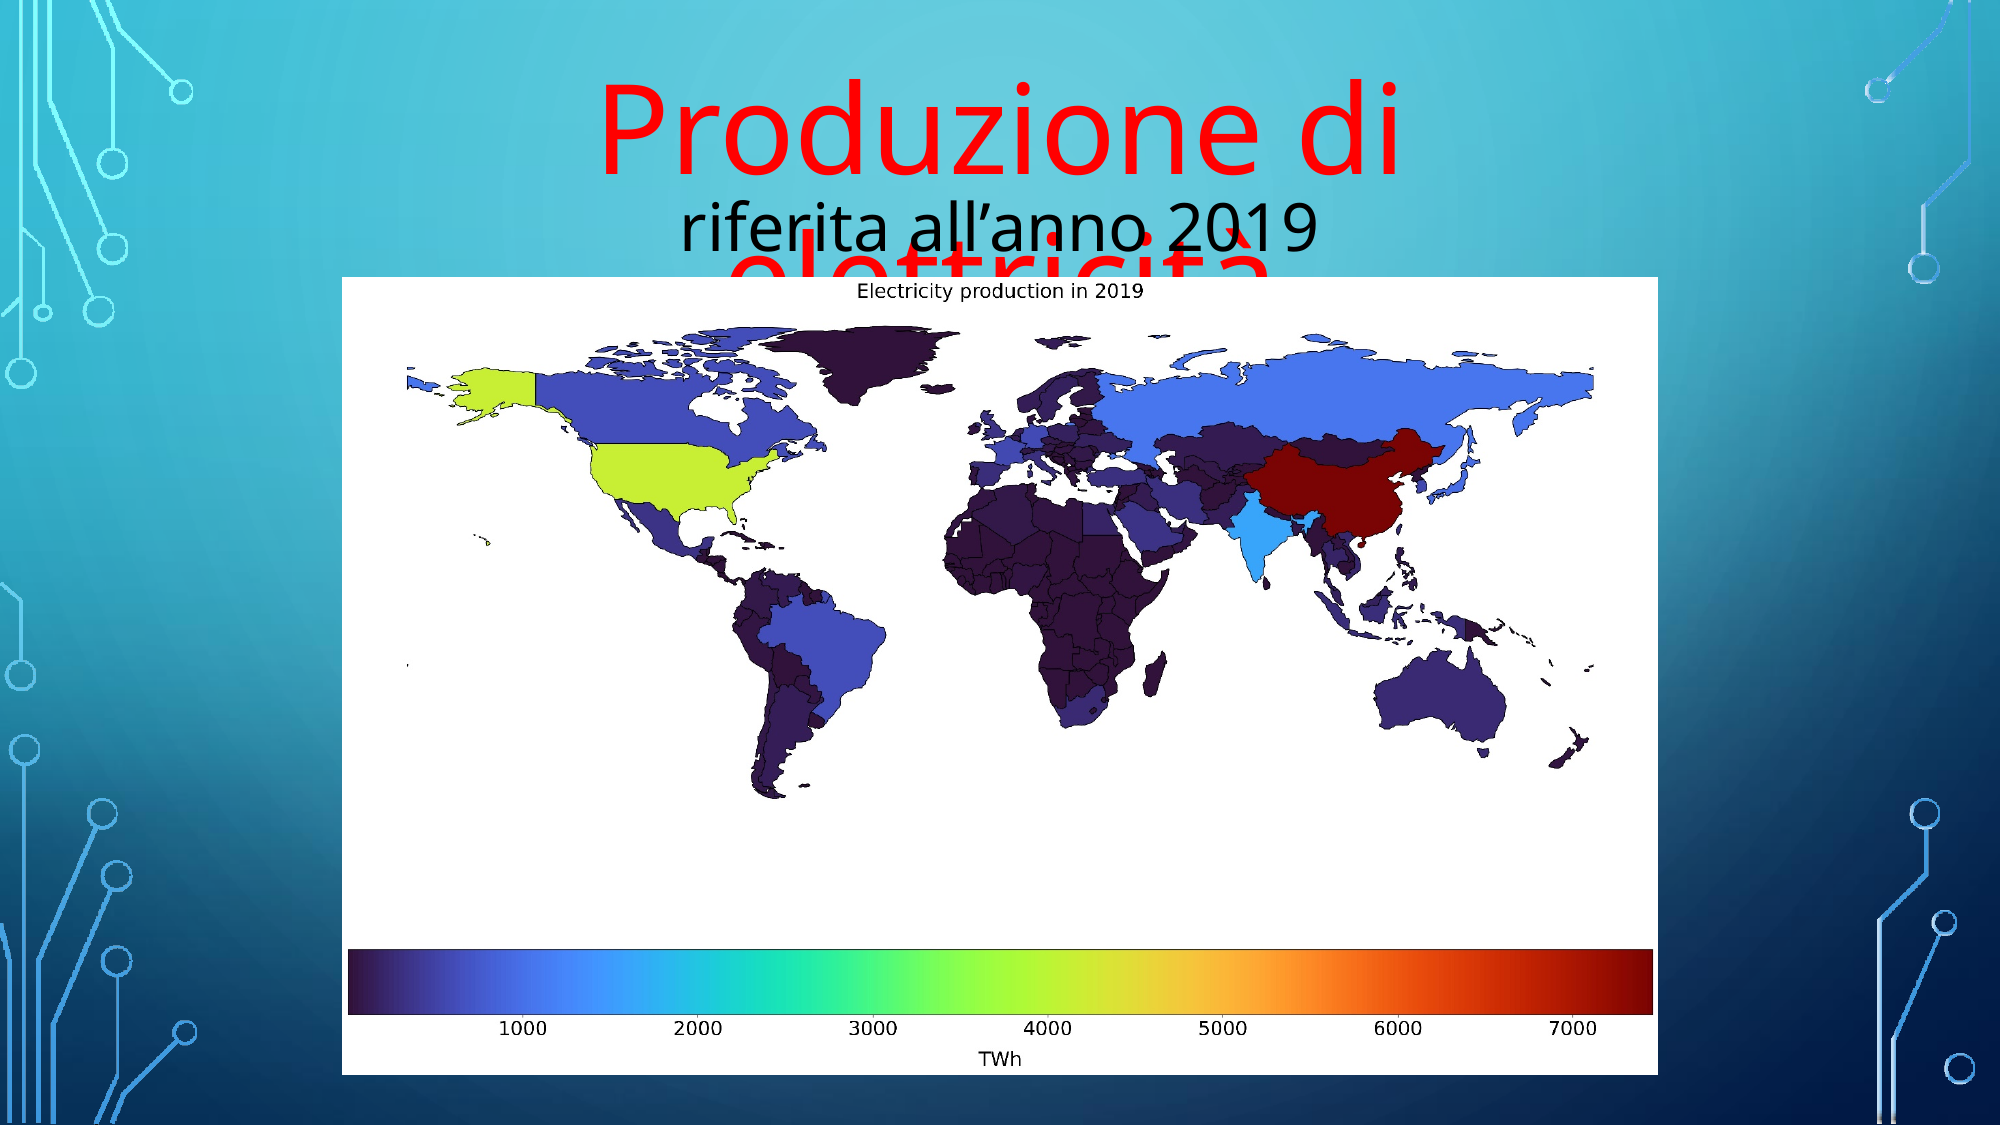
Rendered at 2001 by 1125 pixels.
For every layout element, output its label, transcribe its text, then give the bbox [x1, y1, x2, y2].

text_box riferita all’anno 2019 [257, 184, 1743, 265]
title Produzione di elettricità [331, 50, 1669, 184]
picture [0, 0, 2000, 1125]
